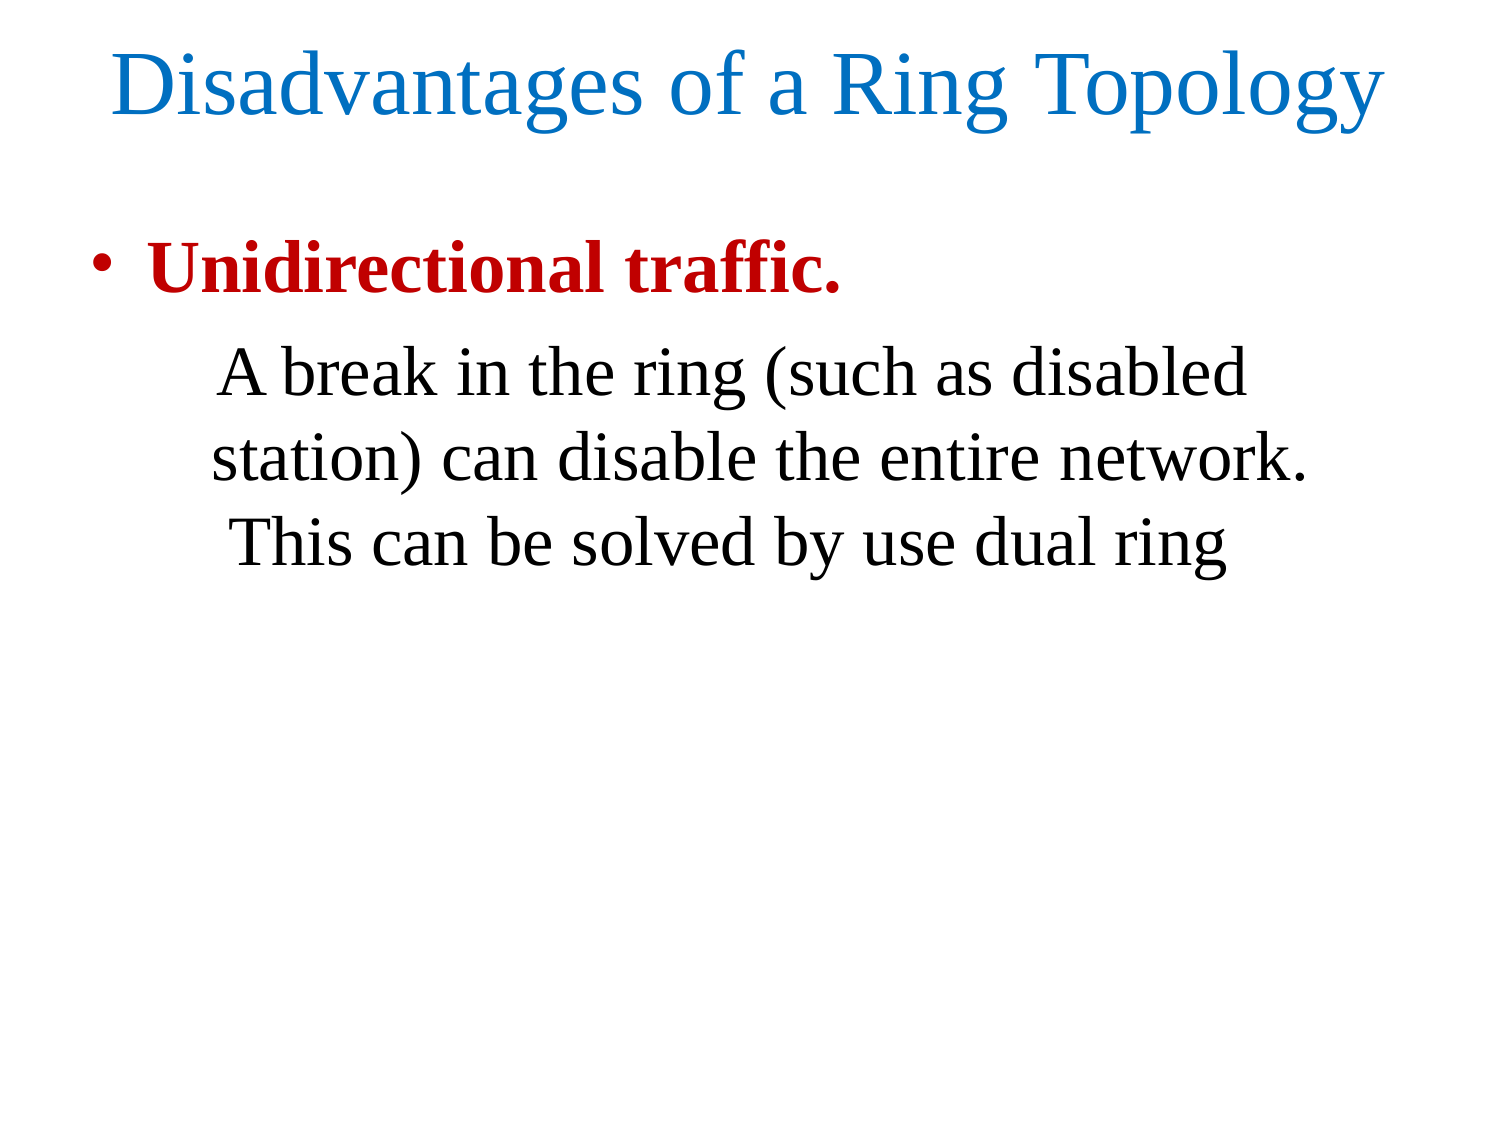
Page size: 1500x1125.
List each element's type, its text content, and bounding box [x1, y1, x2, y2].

text_box Unidirectional traffic. A break in the ring (such as disabled station) can disable the entire network. This can be solved by use dual ring [87, 197, 1313, 580]
title Disadvantages of a Ring Topology [108, 20, 1391, 211]
